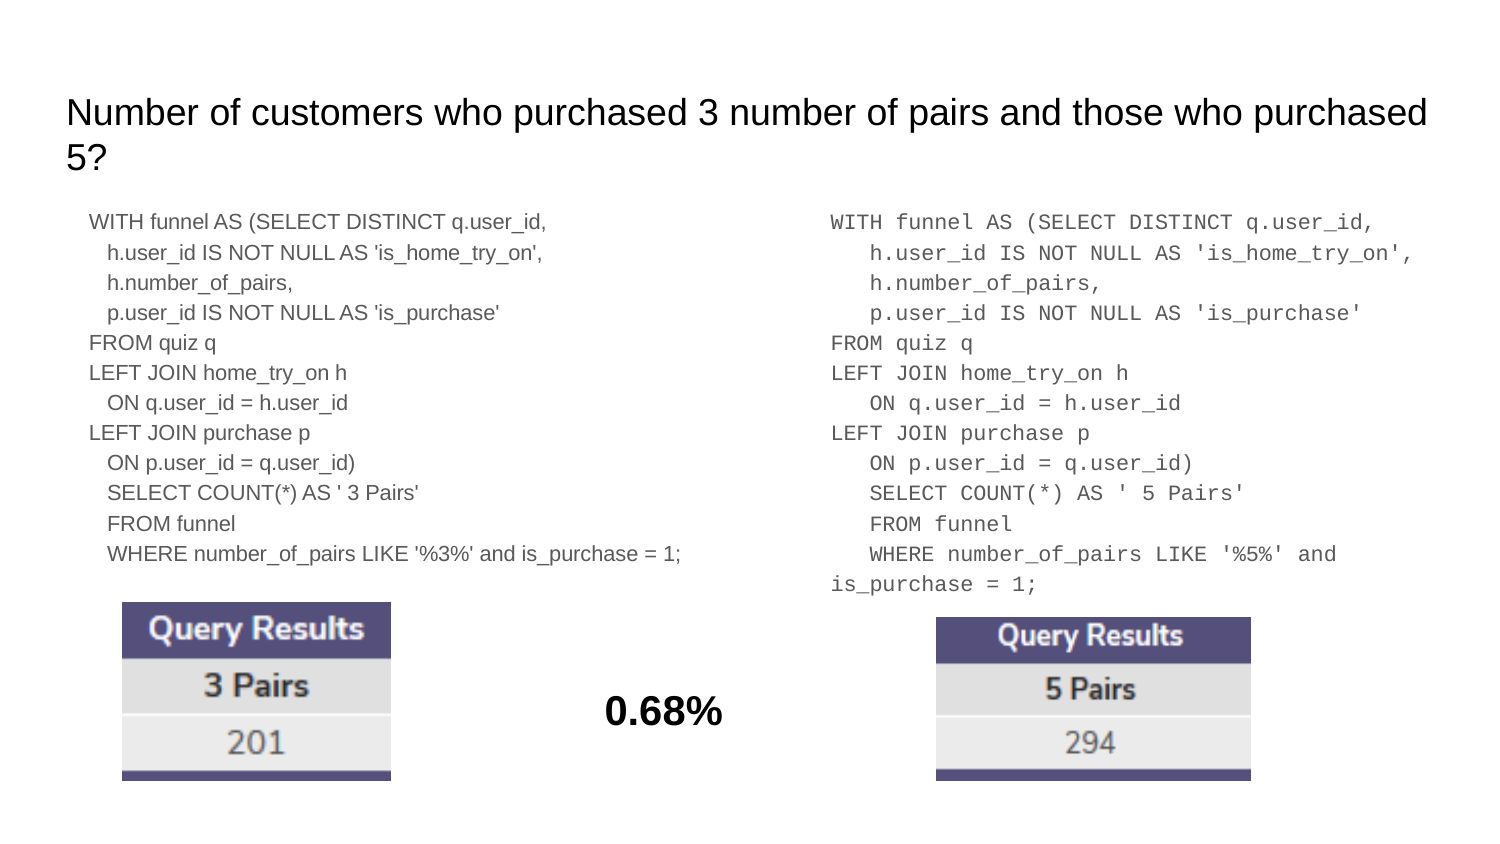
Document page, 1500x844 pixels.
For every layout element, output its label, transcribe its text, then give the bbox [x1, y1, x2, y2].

picture [935, 617, 1251, 782]
text_box 0.68% [517, 676, 810, 742]
picture [122, 602, 391, 782]
title Number of customers who purchased 3 number of pairs and those who purchased 5? [51, 72, 1449, 167]
list WITH funnel AS (SELECT DISTINCT q.user_id, h.user_id IS NOT NULL AS 'is_home_try_on', h.number_of_pairs, p.user_id IS NOT NULL AS 'is_purchase' FROM quiz q LEFT JOIN home_try_on h ON q.user_id = h.user_id LEFT JOIN purchase p ON p.user_id = q.user_id) SELECT COUNT(*) AS ' 5 Pairs' FROM funnel WHERE number_of_pairs LIKE '%5%' and is_purchase = 1; [792, 189, 1449, 750]
list WITH funnel AS (SELECT DISTINCT q.user_id, h.user_id IS NOT NULL AS 'is_home_try_on', h.number_of_pairs, p.user_id IS NOT NULL AS 'is_purchase' FROM quiz q LEFT JOIN home_try_on h ON q.user_id = h.user_id LEFT JOIN purchase p ON p.user_id = q.user_id) SELECT COUNT(*) AS ' 3 Pairs' FROM funnel WHERE number_of_pairs LIKE '%3%' and is_purchase = 1; [51, 189, 708, 750]
